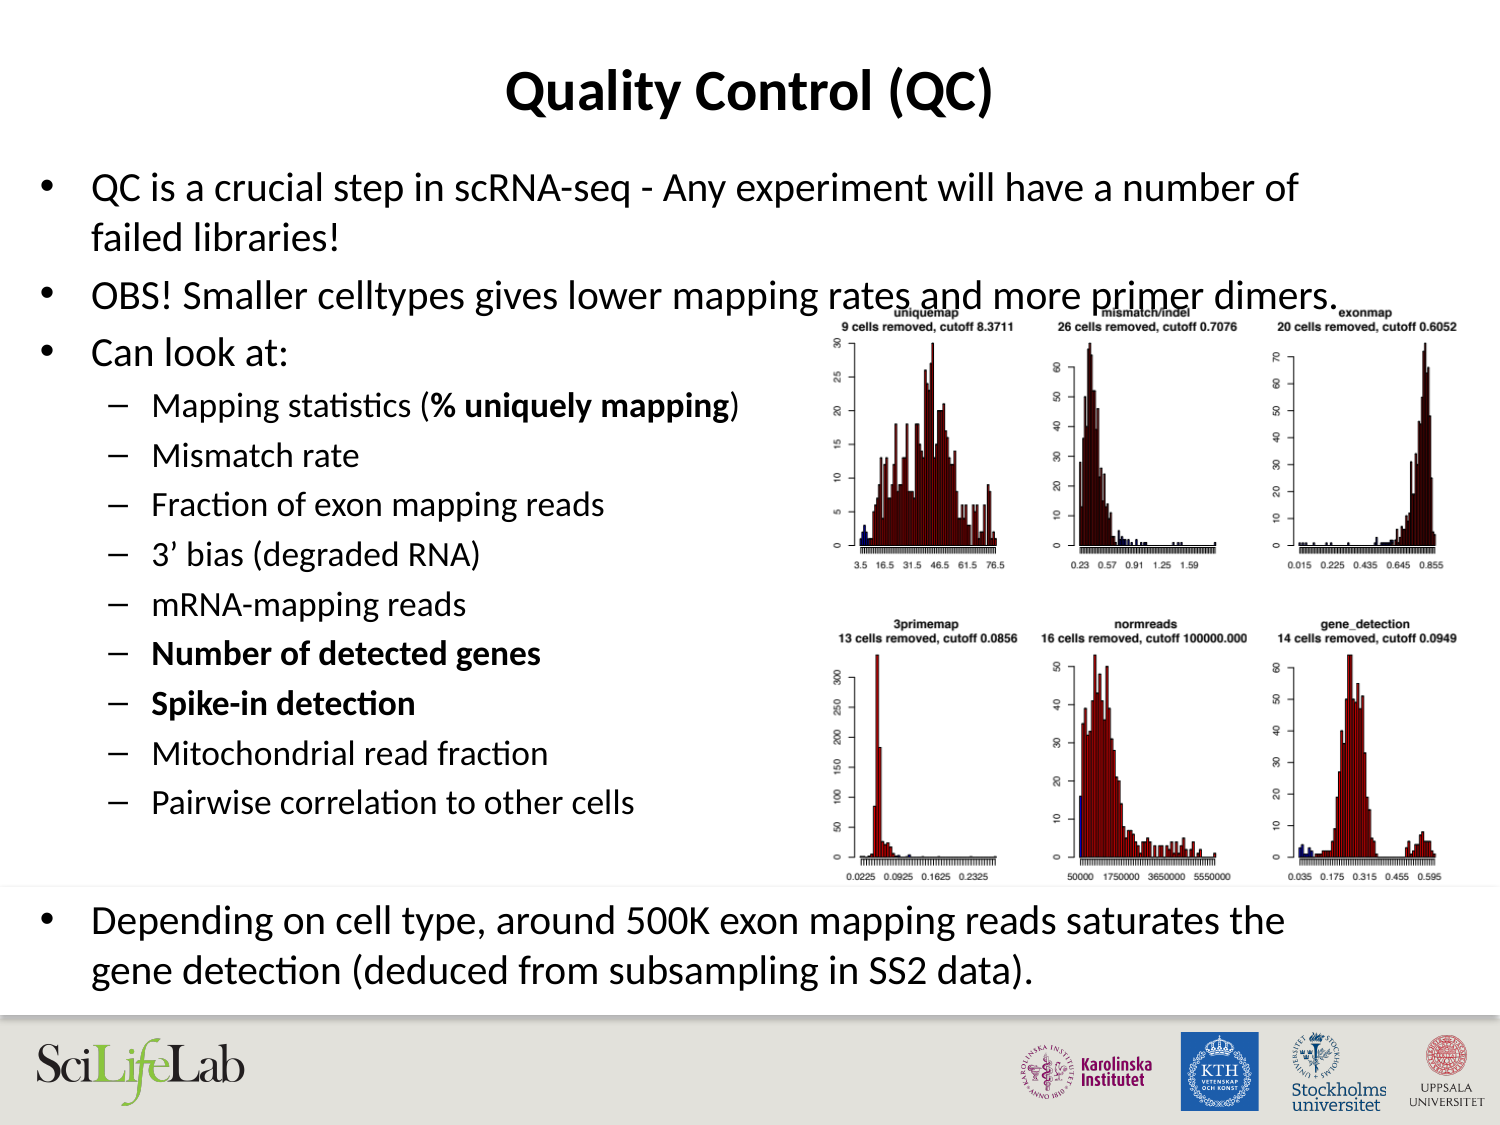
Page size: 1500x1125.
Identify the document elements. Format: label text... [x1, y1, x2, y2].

picture [795, 272, 1476, 953]
title Quality Control (QC) [75, 45, 1425, 153]
list QC is a crucial step in scRNA-seq - Any experiment will have a number of failed libraries! OBS! Smaller celltypes gives lower mapping rates and more primer dimers. Can look at: Mapping statistics (% uniquely mapping) Mismatch rate Fraction of exon mapping reads 3’ bias (degraded RNA) mRNA-mapping reads Number of detected genes Spike-in detection Mitochondrial read fraction Pairwise correlation to other cells Depending on cell type, around 500K exon mapping reads saturates the gene detection (deduced from subsampling in SS2 data). [24, 152, 1375, 1005]
text_box [0, 887, 1500, 1015]
